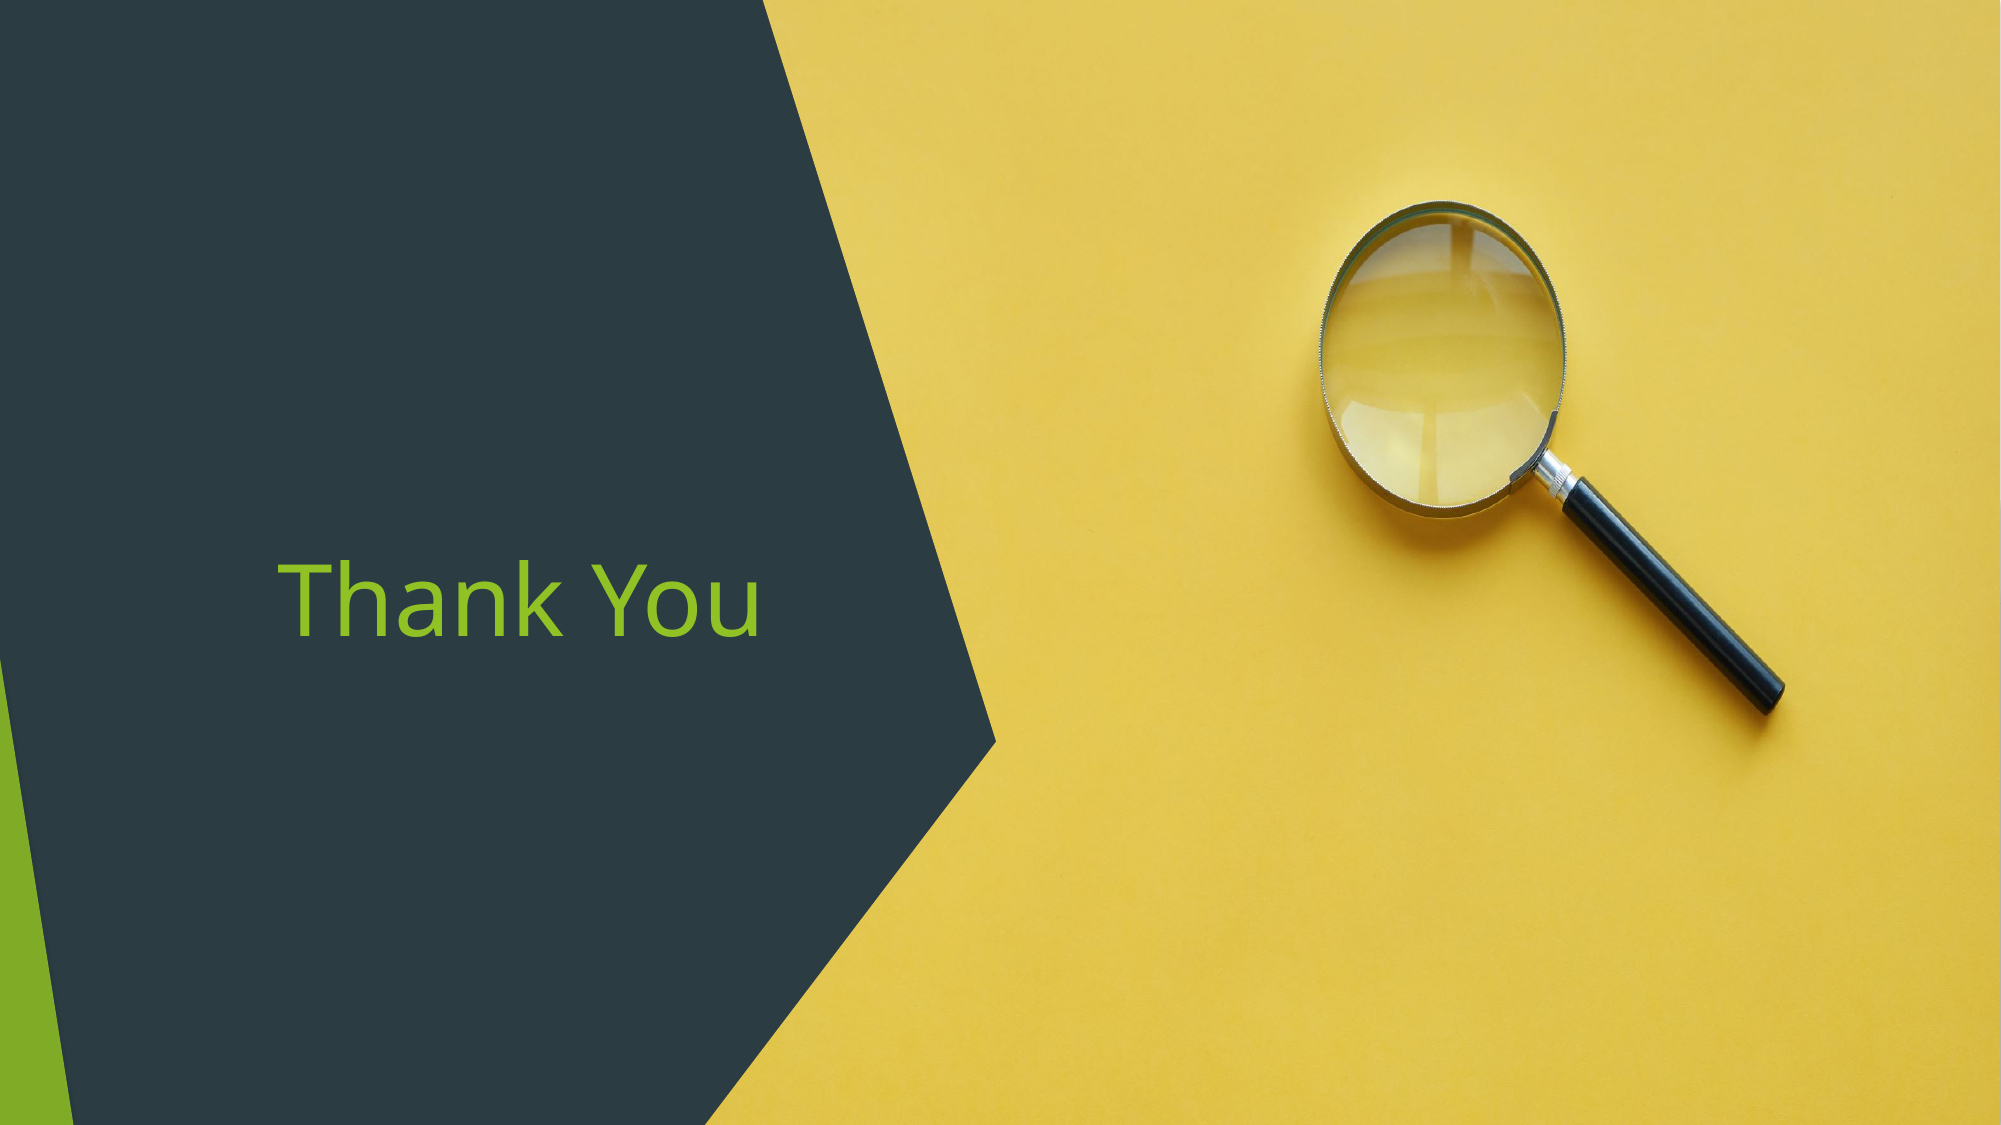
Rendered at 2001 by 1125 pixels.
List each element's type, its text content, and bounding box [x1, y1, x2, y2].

title Thank You [109, 275, 695, 664]
picture [699, 0, 2000, 1125]
